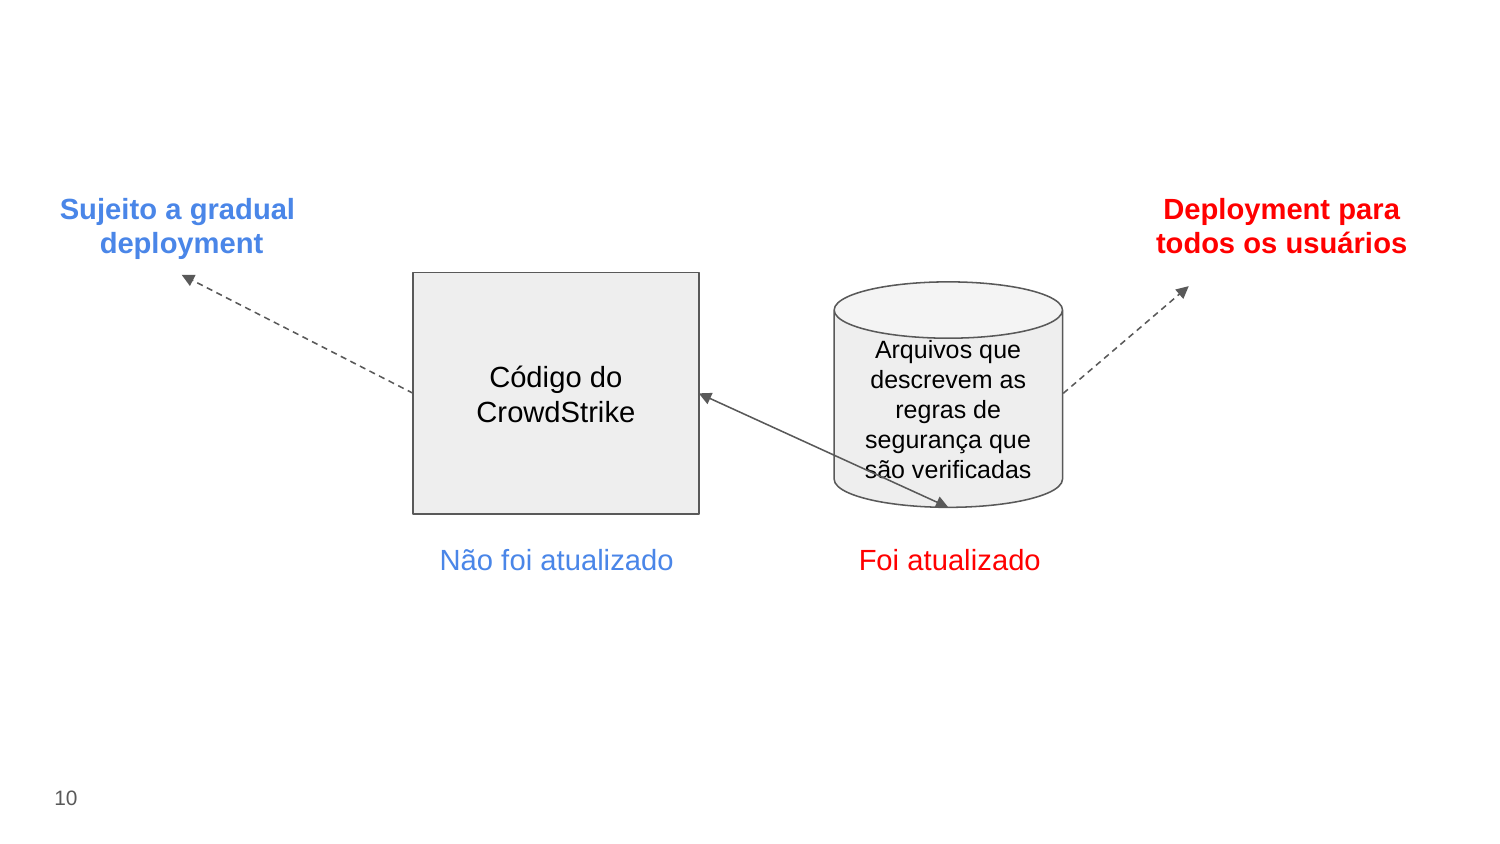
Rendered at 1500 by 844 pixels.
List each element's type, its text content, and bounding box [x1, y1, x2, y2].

text_box Código do CrowdStrike [413, 272, 699, 514]
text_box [1062, 285, 1189, 394]
slide_number ‹#› [2, 764, 93, 830]
text_box Não foi atualizado [414, 526, 700, 593]
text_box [181, 275, 414, 394]
text_box Sujeito a gradual deployment [23, 174, 341, 275]
text_box Deployment para todos os usuários [1123, 174, 1441, 275]
text_box Foi atualizado [814, 526, 1086, 593]
text_box Arquivos que descrevem as regras de segurança que são verificadas [834, 281, 1063, 508]
